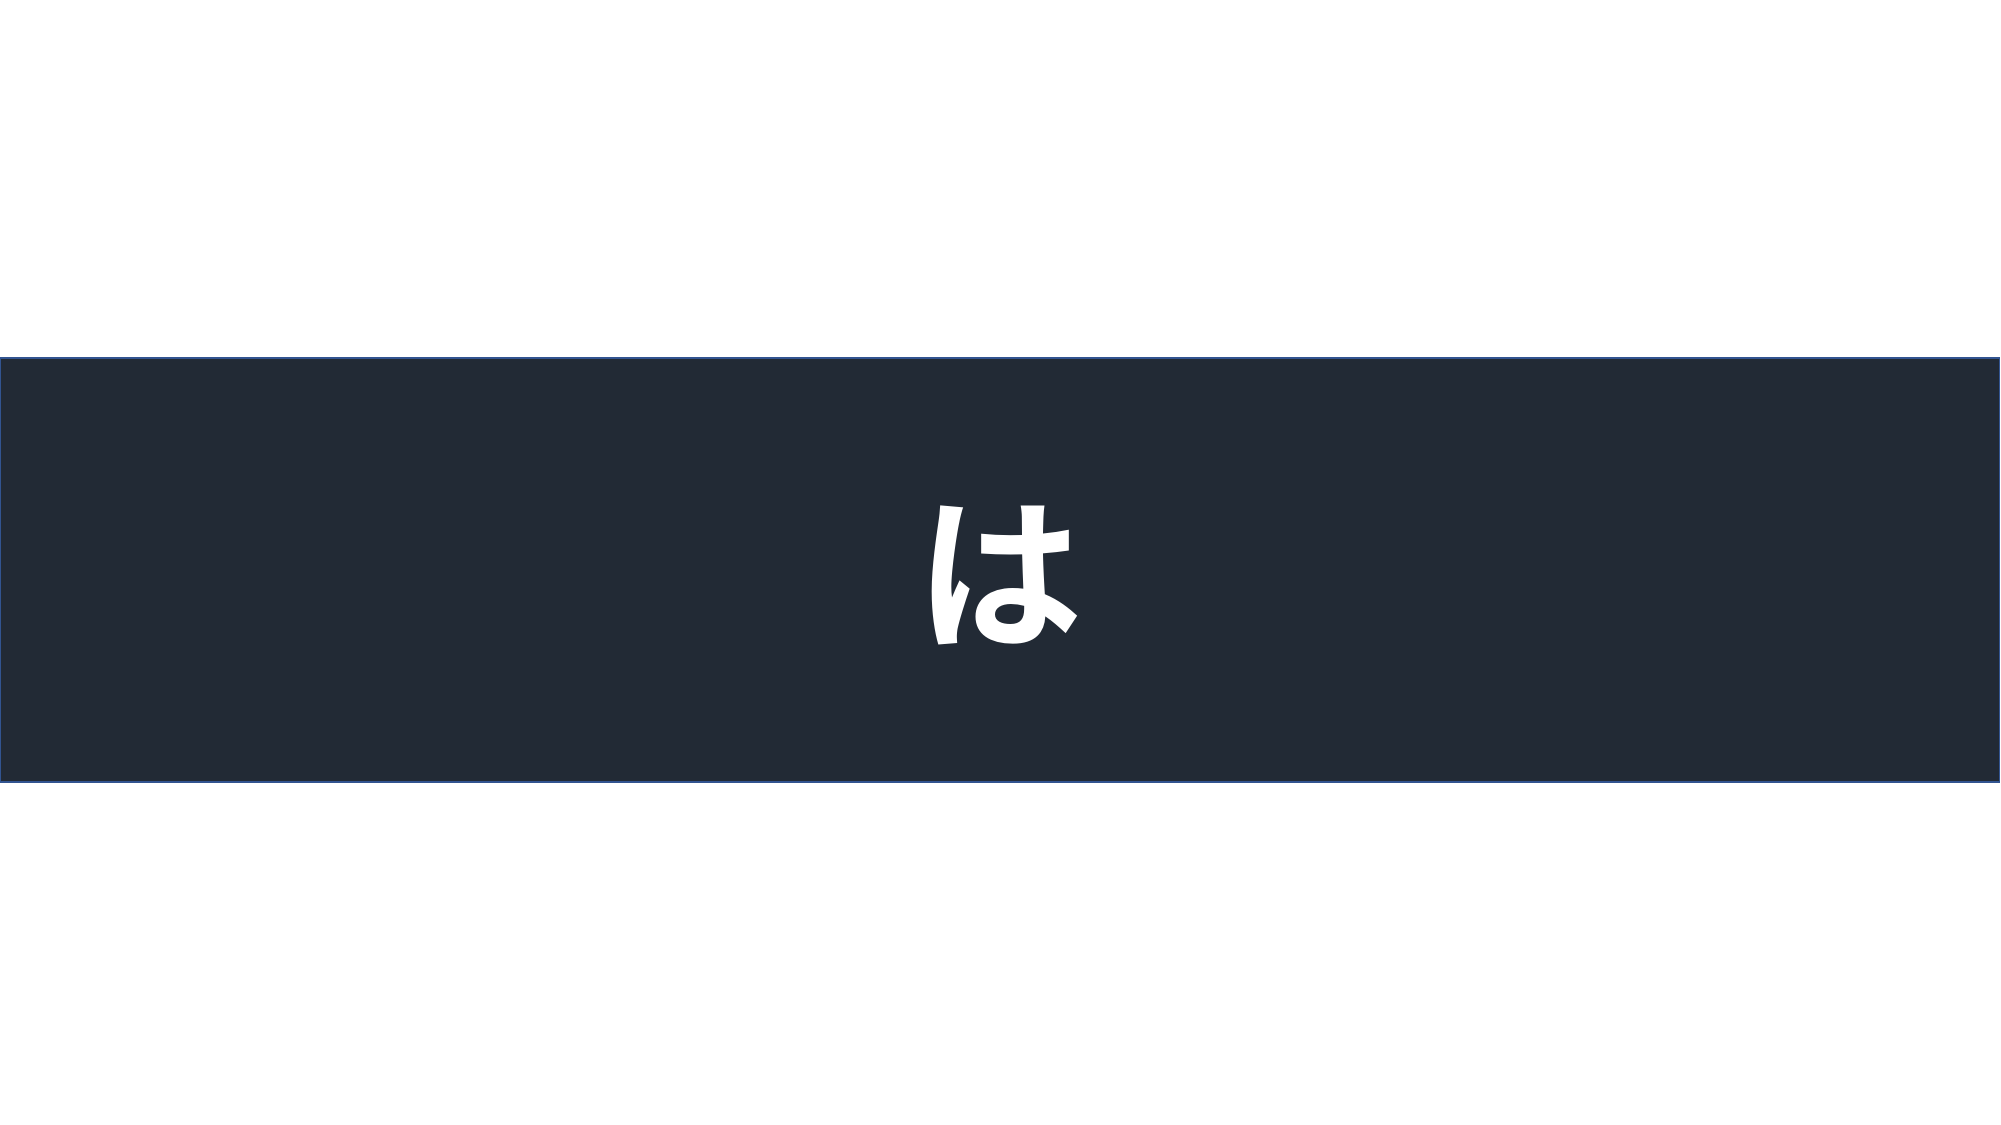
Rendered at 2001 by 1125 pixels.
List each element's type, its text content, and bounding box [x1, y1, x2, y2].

text_box は [0, 357, 2000, 783]
